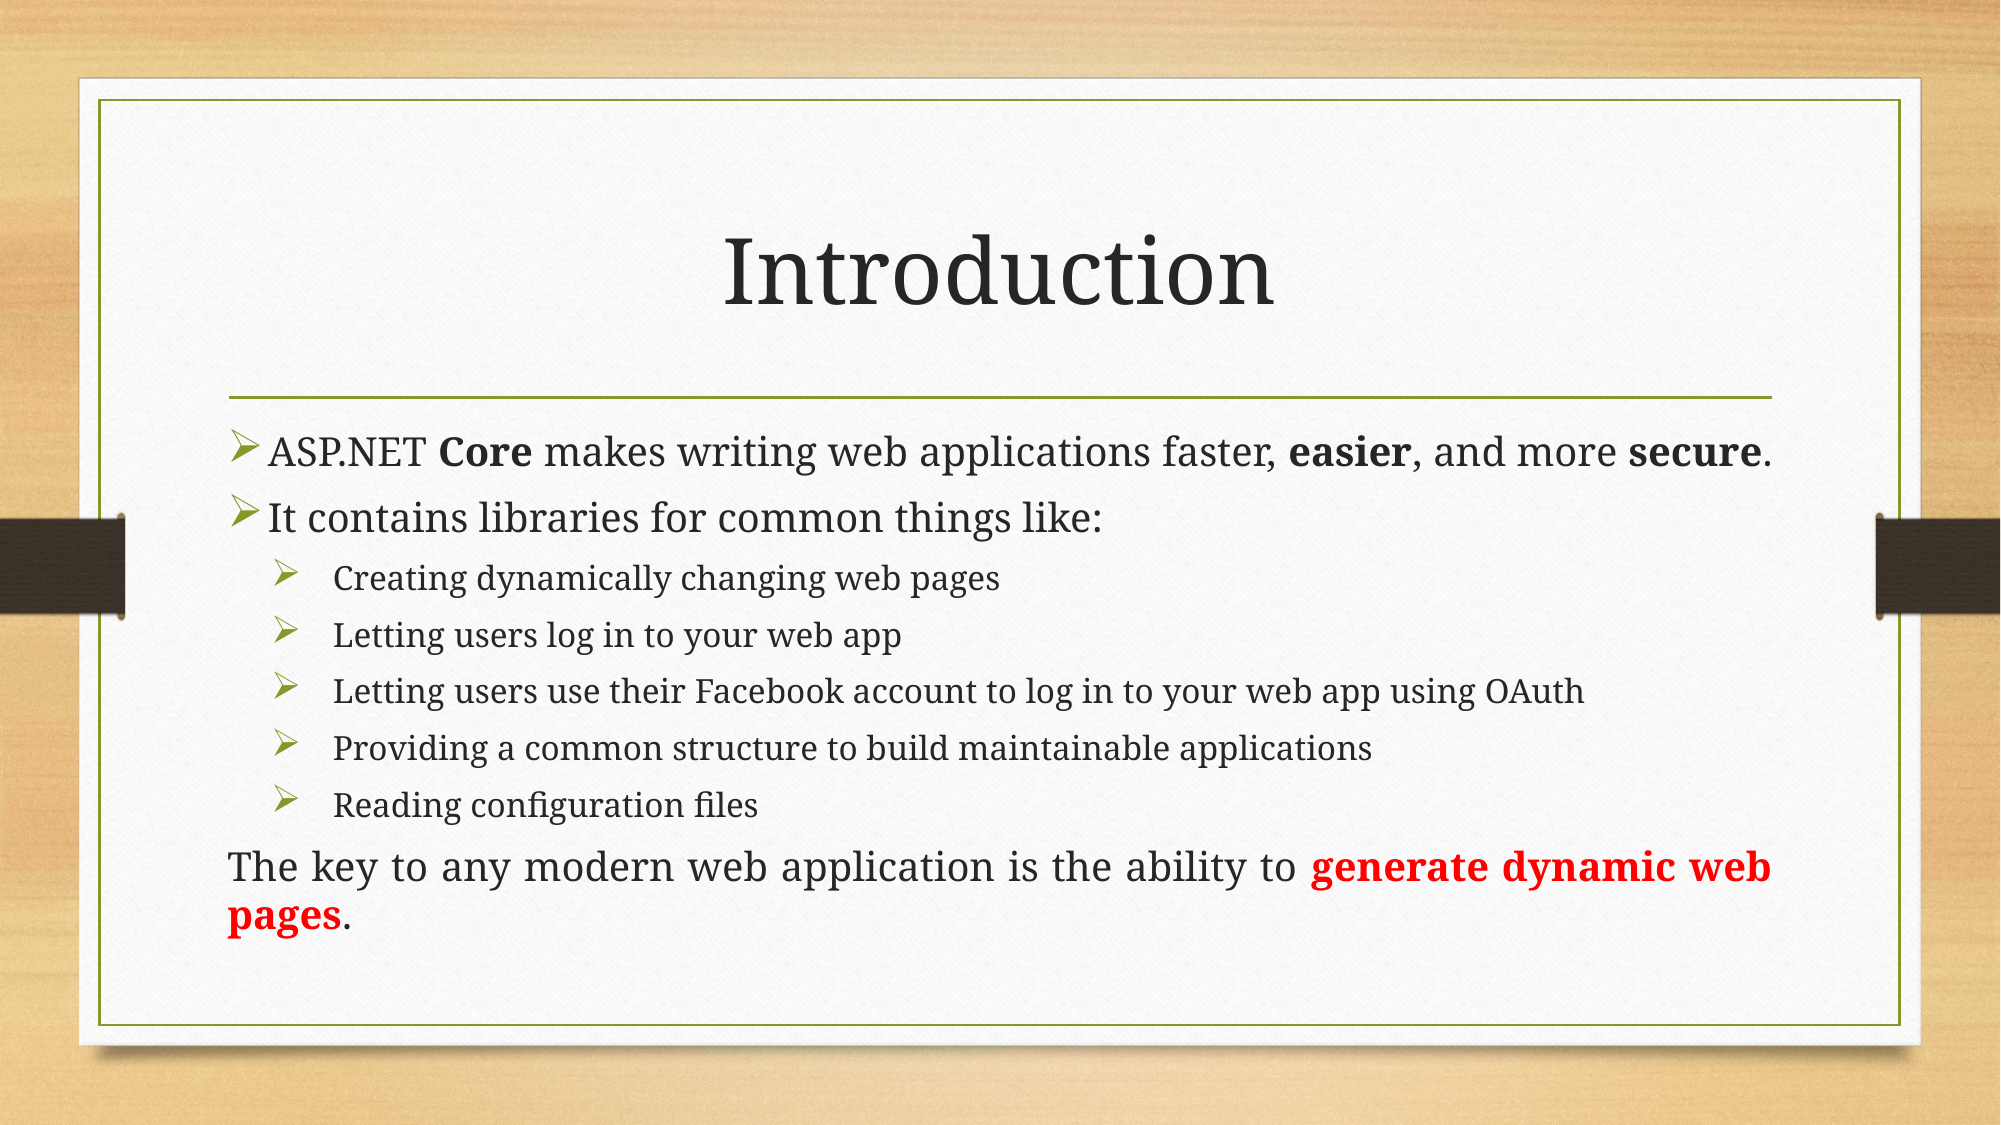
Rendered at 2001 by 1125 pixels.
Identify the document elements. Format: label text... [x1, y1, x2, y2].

title Introduction [212, 161, 1788, 375]
list ASP.NET Core makes writing web applications faster, easier, and more secure. It contains libraries for common things like: Creating dynamically changing web pages Letting users log in to your web app Letting users use their Facebook account to log in to your web app using OAuth Providing a common structure to build maintainable applications Reading configuration files The key to any modern web application is the ability to generate dynamic web pages. [212, 419, 1788, 964]
picture [0, 0, 2001, 1125]
